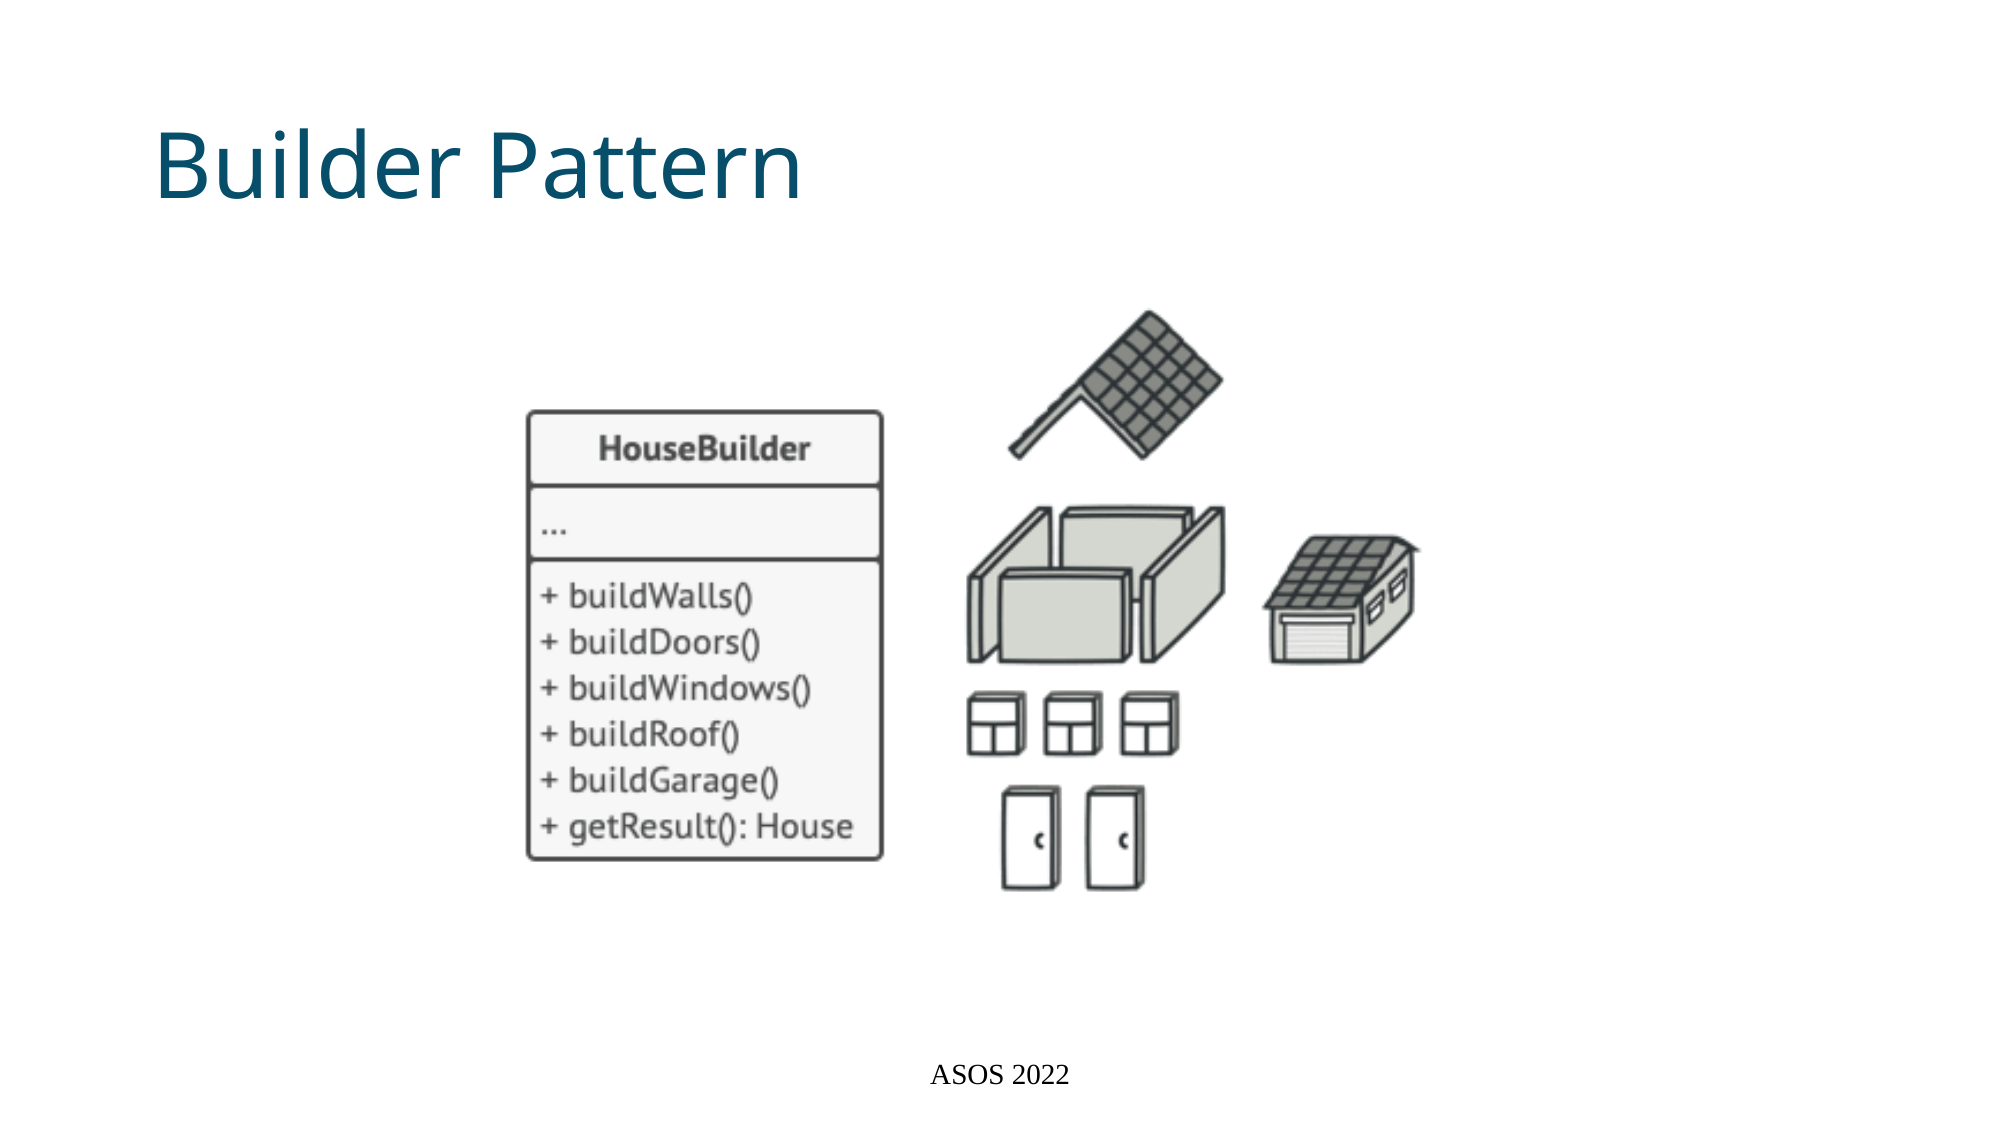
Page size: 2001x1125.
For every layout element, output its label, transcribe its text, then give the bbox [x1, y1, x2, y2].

footer ASOS 2022 [662, 1042, 1338, 1103]
picture [506, 286, 1452, 931]
title Builder Pattern [137, 59, 1863, 278]
